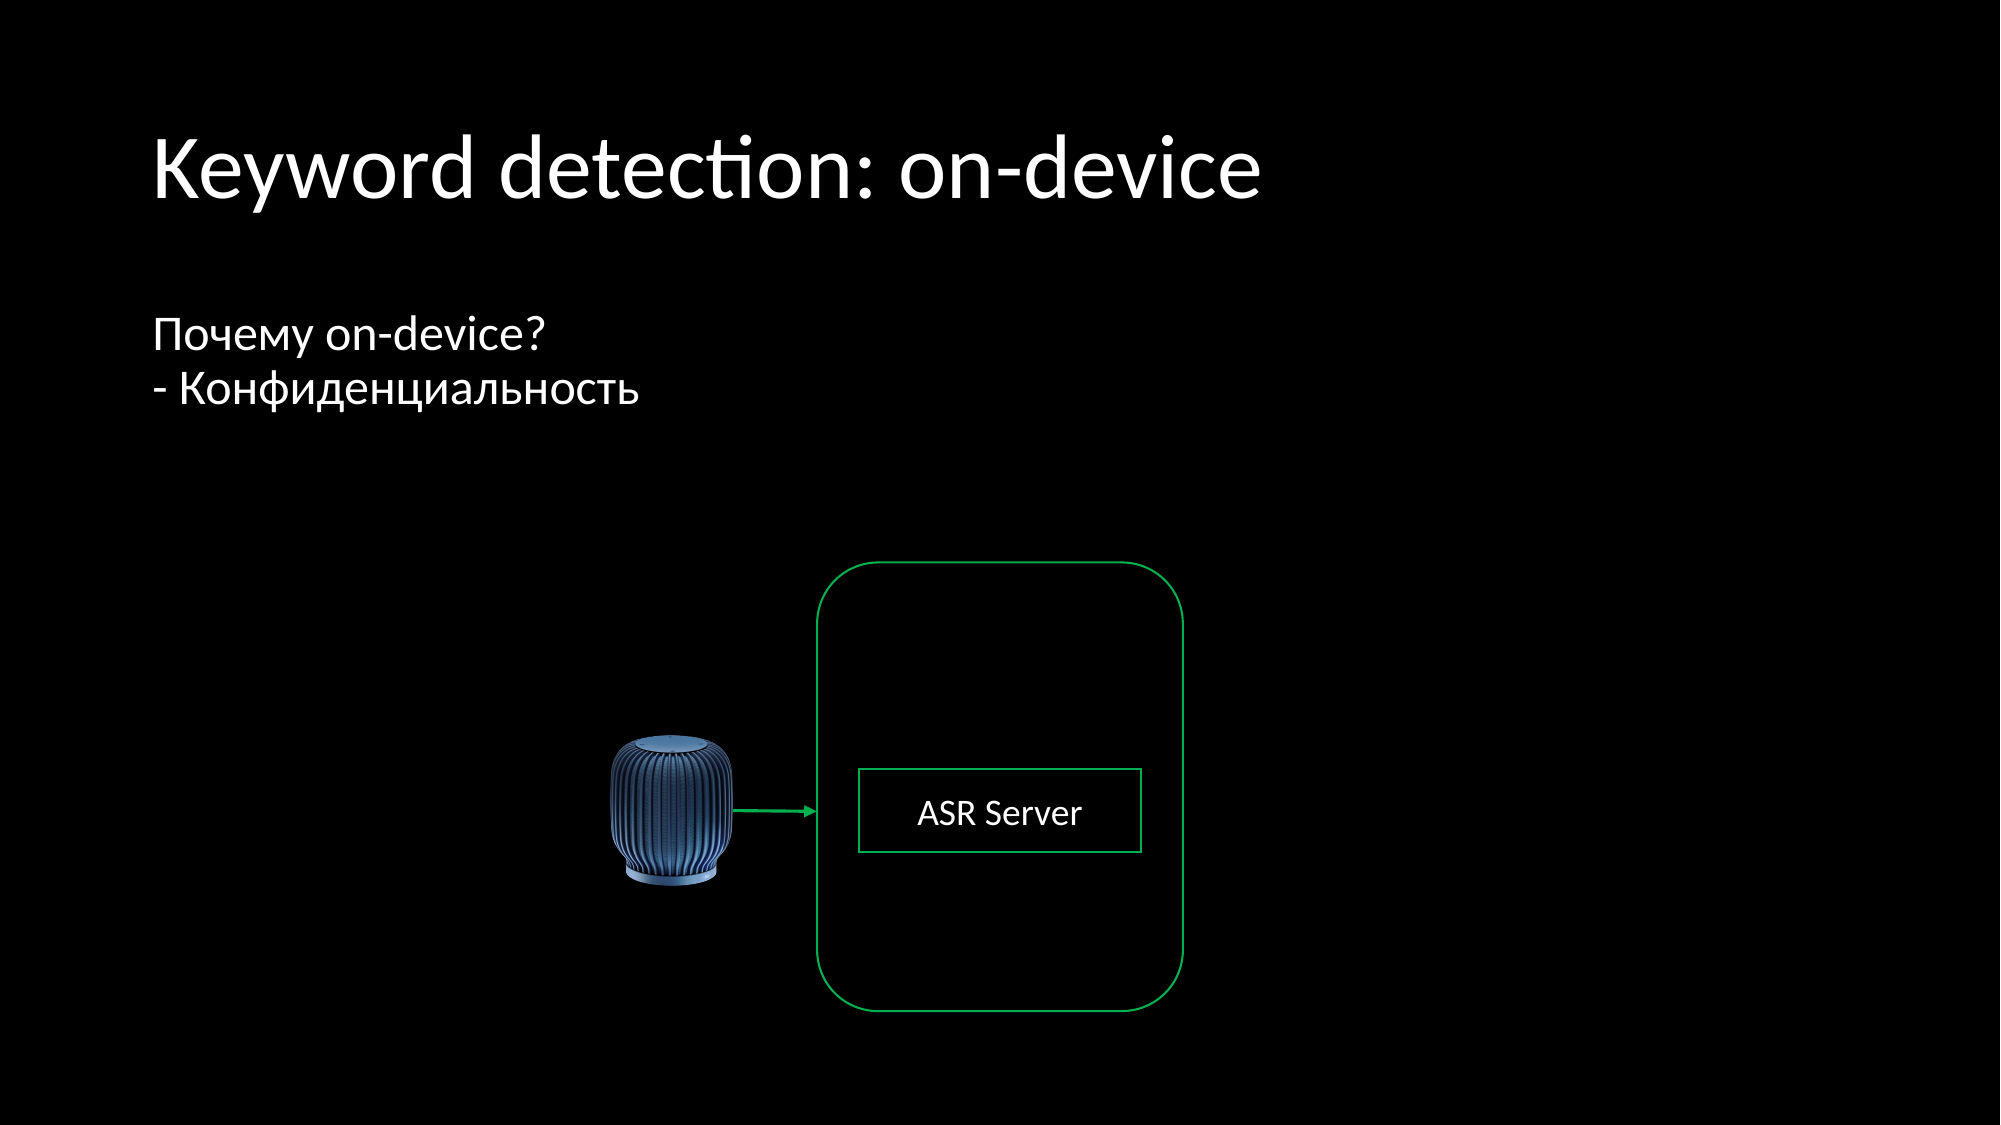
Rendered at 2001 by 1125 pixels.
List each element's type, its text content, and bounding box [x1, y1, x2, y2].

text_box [606, 738, 815, 893]
text_box ASR Server [858, 769, 1142, 853]
picture [609, 735, 733, 886]
text_box [817, 562, 1183, 1012]
text_box Keyword detection: on-device [137, 59, 1863, 278]
list Почему on-device? - Конфиденциальность [137, 299, 1863, 976]
